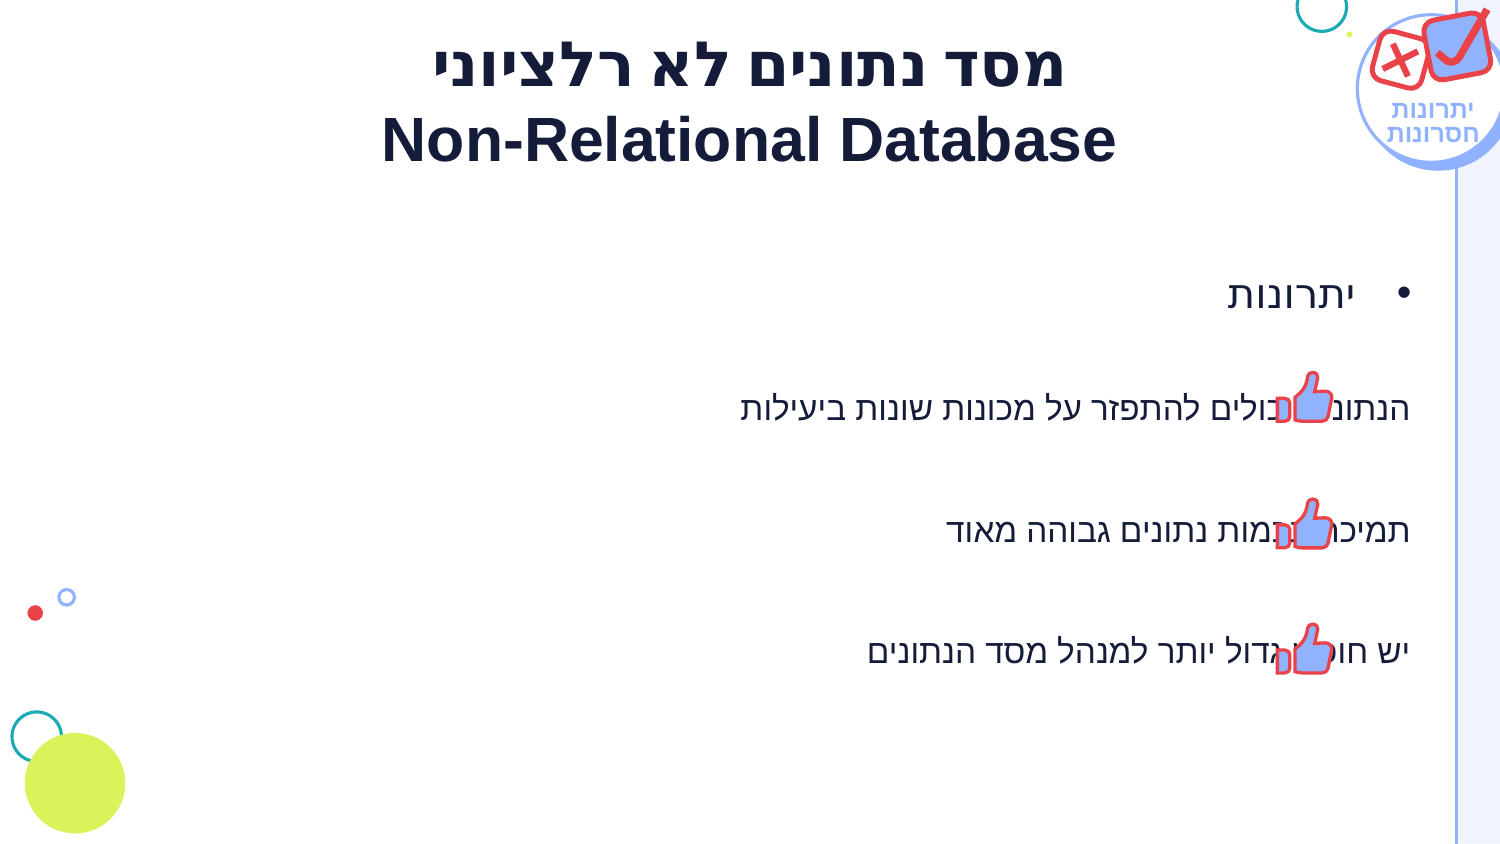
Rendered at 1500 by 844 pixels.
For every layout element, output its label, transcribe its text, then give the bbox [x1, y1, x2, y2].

text_box יתרונות חסרונות [1374, 104, 1493, 148]
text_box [1277, 498, 1333, 549]
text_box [1277, 623, 1333, 674]
list יתרונות הנתונים יכולים להתפזר על מכונות שונות ביעילות תמיכה בכמות נתונים גבוהה מאוד יש חופש גדול יותר למנהל מסד הנתונים [189, 237, 1412, 750]
title מסד נתונים לא רלציוני Non-Relational Database [88, 24, 1412, 133]
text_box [1371, 8, 1492, 89]
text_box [1277, 372, 1333, 422]
